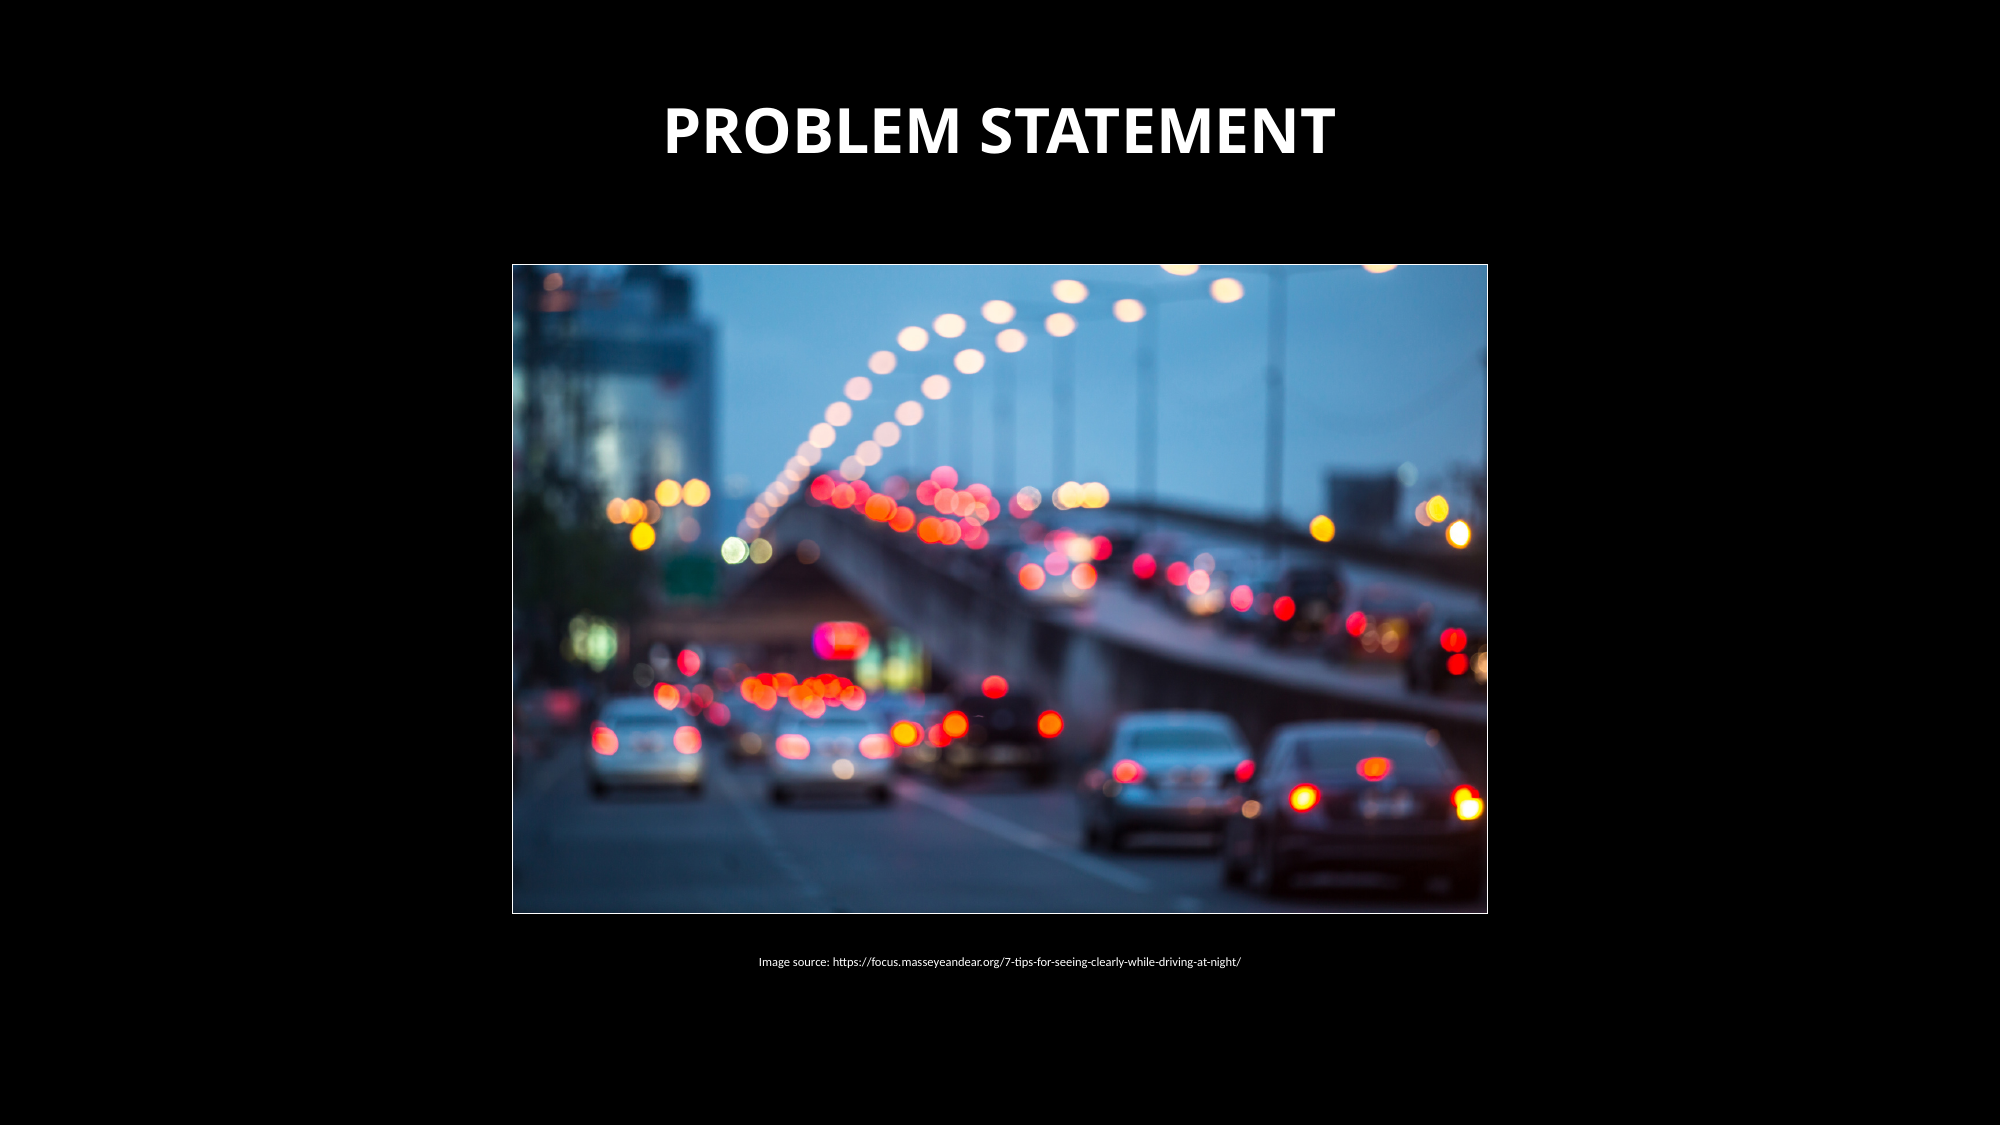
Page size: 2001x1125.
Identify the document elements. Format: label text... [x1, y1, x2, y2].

text_box PROBLEM STATEMENT [615, 83, 1385, 174]
text_box Image source: https://focus.masseyeandear.org/7-tips-for-seeing-clearly-while-driving-at-night/ [500, 946, 1500, 977]
picture [512, 264, 1488, 914]
